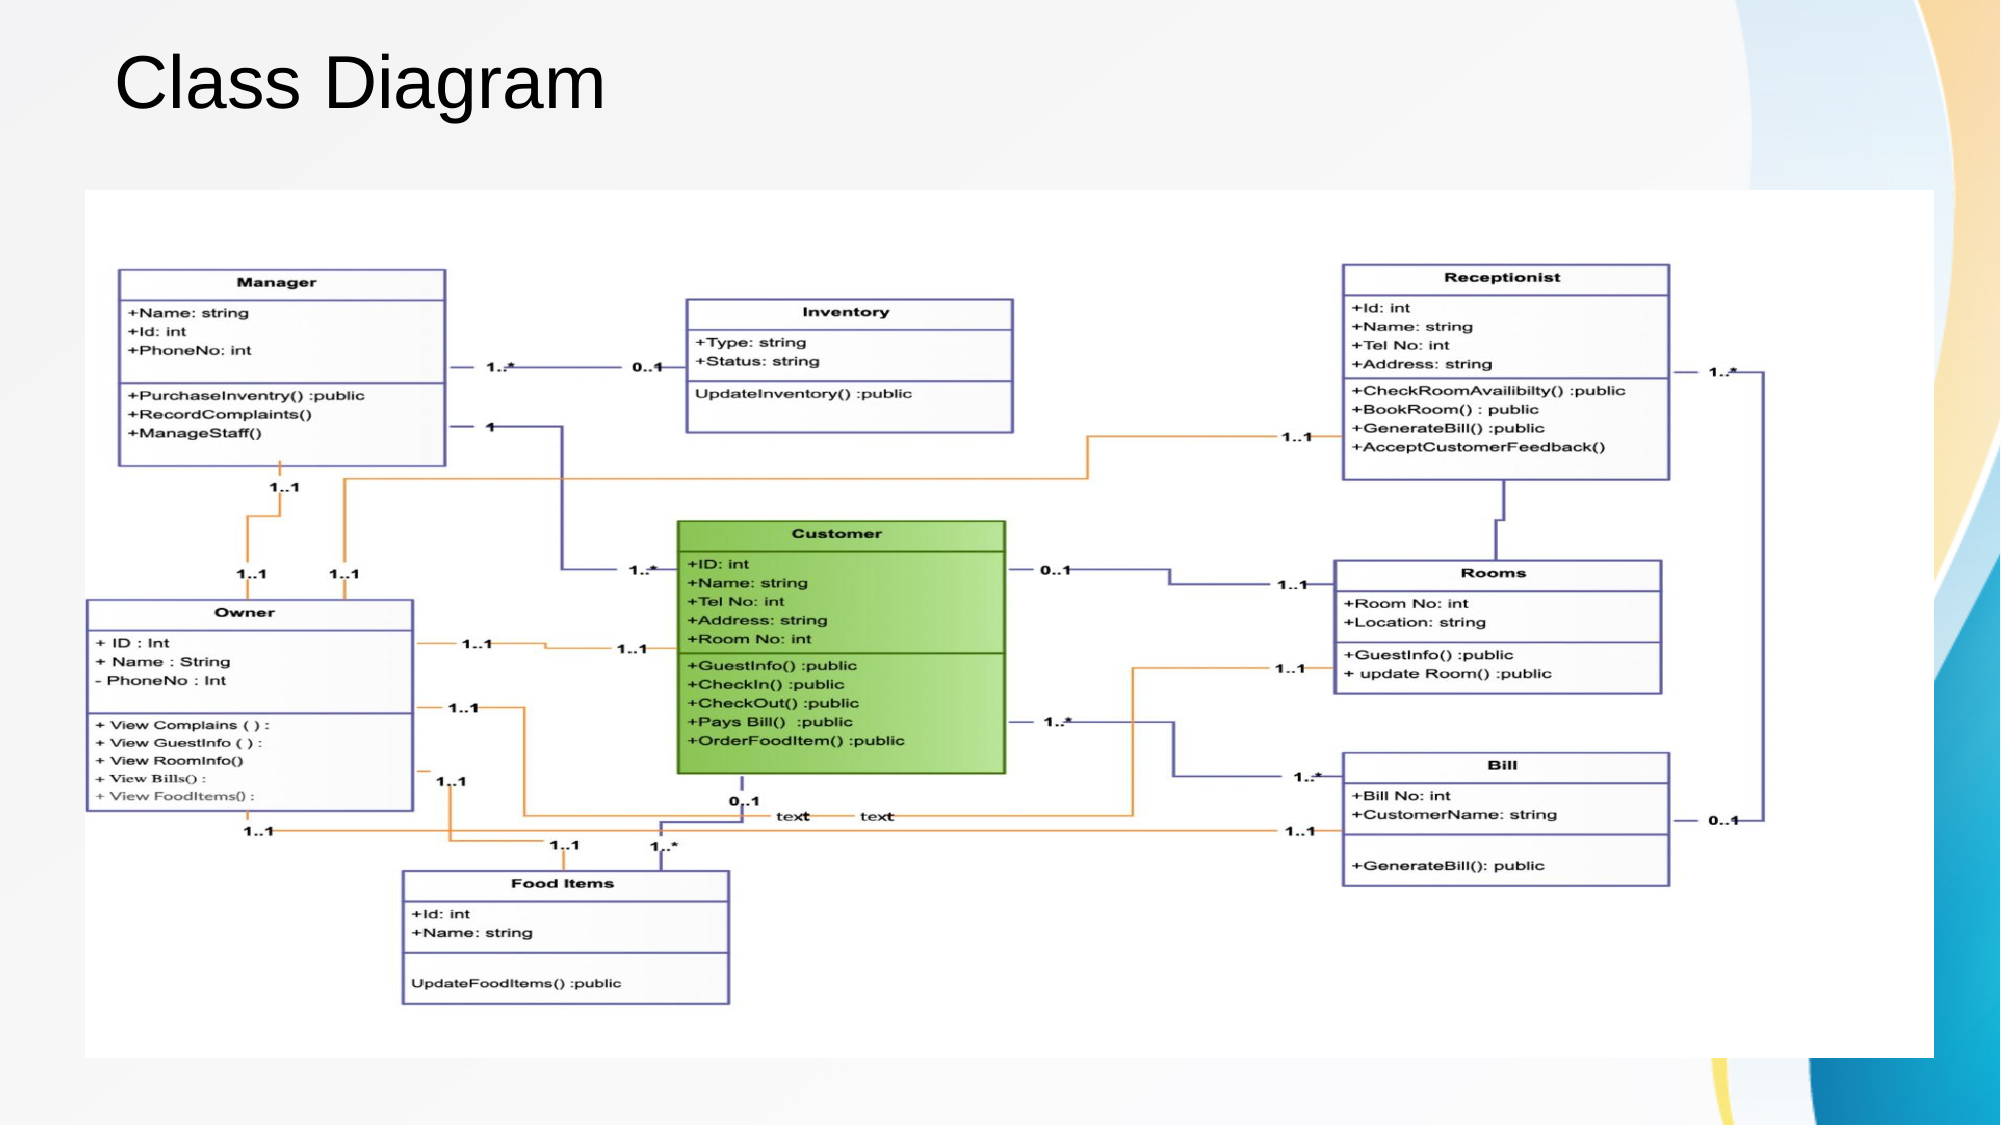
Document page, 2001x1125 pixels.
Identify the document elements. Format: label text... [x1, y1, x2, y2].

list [85, 190, 1934, 1059]
title Class Diagram [99, 30, 1901, 127]
picture [0, 0, 2001, 1125]
